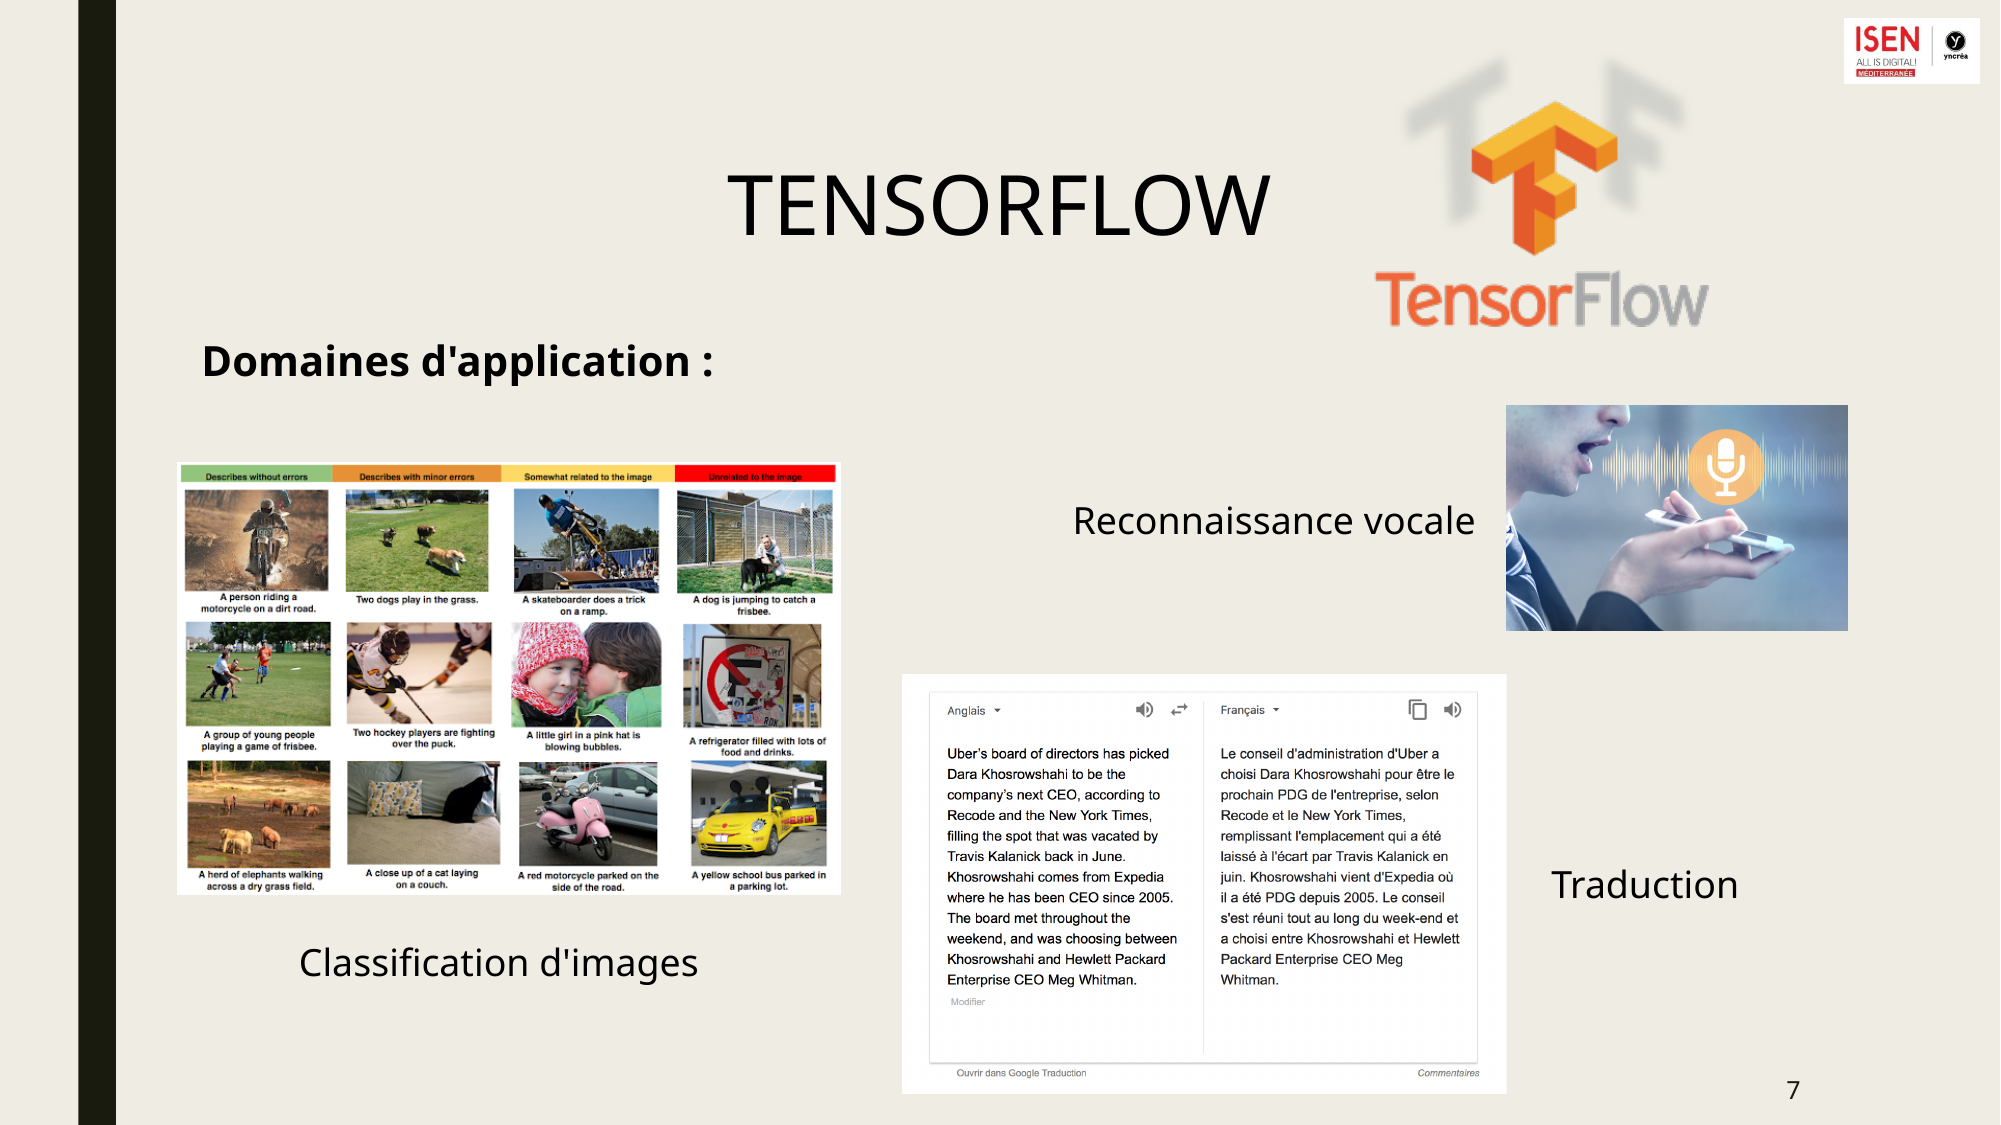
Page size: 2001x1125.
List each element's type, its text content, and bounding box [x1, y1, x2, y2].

slide_number 7 [1553, 1058, 1816, 1125]
text_box Tensorflow [187, 45, 1813, 359]
picture [1370, 46, 1715, 333]
text_box Classification d'images [284, 931, 734, 992]
text_box Traduction [1536, 853, 1987, 914]
text_box Reconnaissance vocale [1057, 489, 1506, 550]
picture [1844, 18, 1980, 84]
picture [1506, 405, 1848, 631]
text_box Domaines d'application : [186, 327, 932, 393]
picture [902, 674, 1507, 1096]
picture [177, 462, 841, 895]
